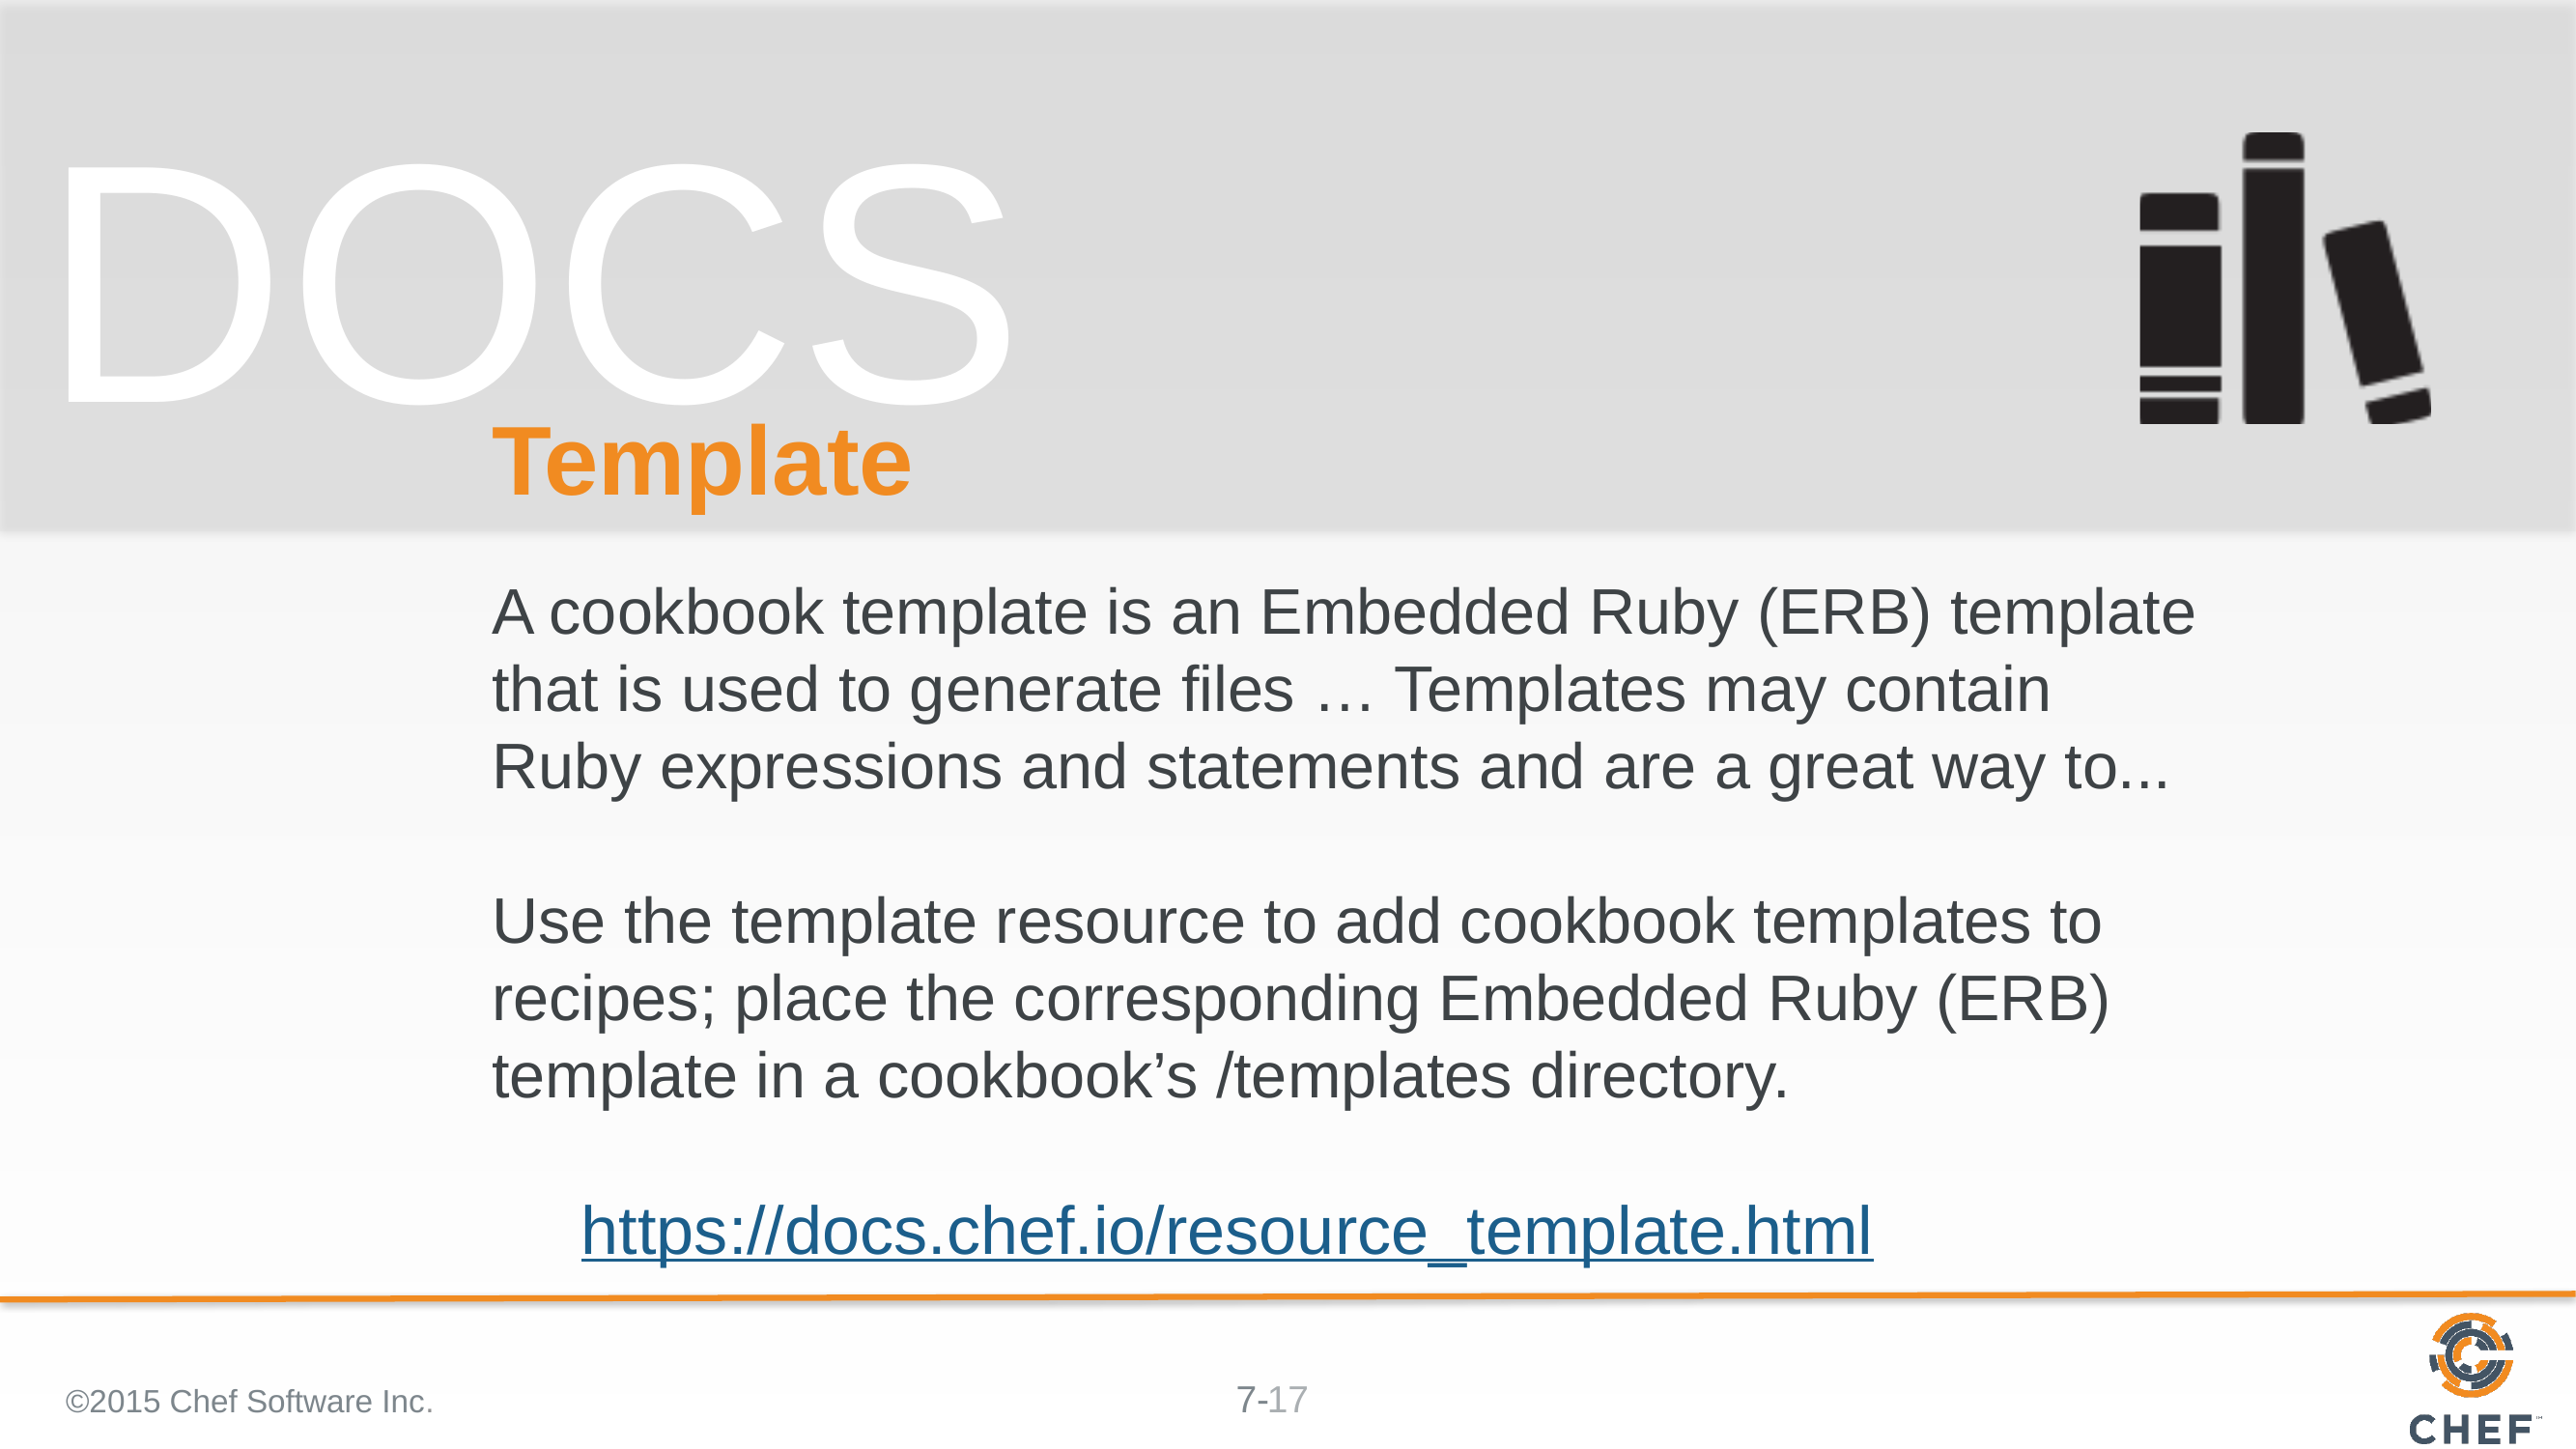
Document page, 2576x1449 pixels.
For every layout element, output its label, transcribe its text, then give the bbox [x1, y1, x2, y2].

subtitle A cookbook template is an Embedded Ruby (ERB) template that is used to generate files … Templates may contain Ruby expressions and statements and are a great way to... Use the template resource to add cookbook templates to recipes; place the corresponding Embedded Ruby (ERB) template in a cookbook’s /templates directory. [477, 555, 2217, 1212]
picture [2399, 1297, 2550, 1449]
list https://docs.chef.io/resource_template.html [580, 1186, 1995, 1270]
title Template [477, 395, 2217, 531]
slide_number 17 [998, 1359, 1578, 1437]
footer ©2015 Chef Software Inc. [51, 1359, 952, 1440]
